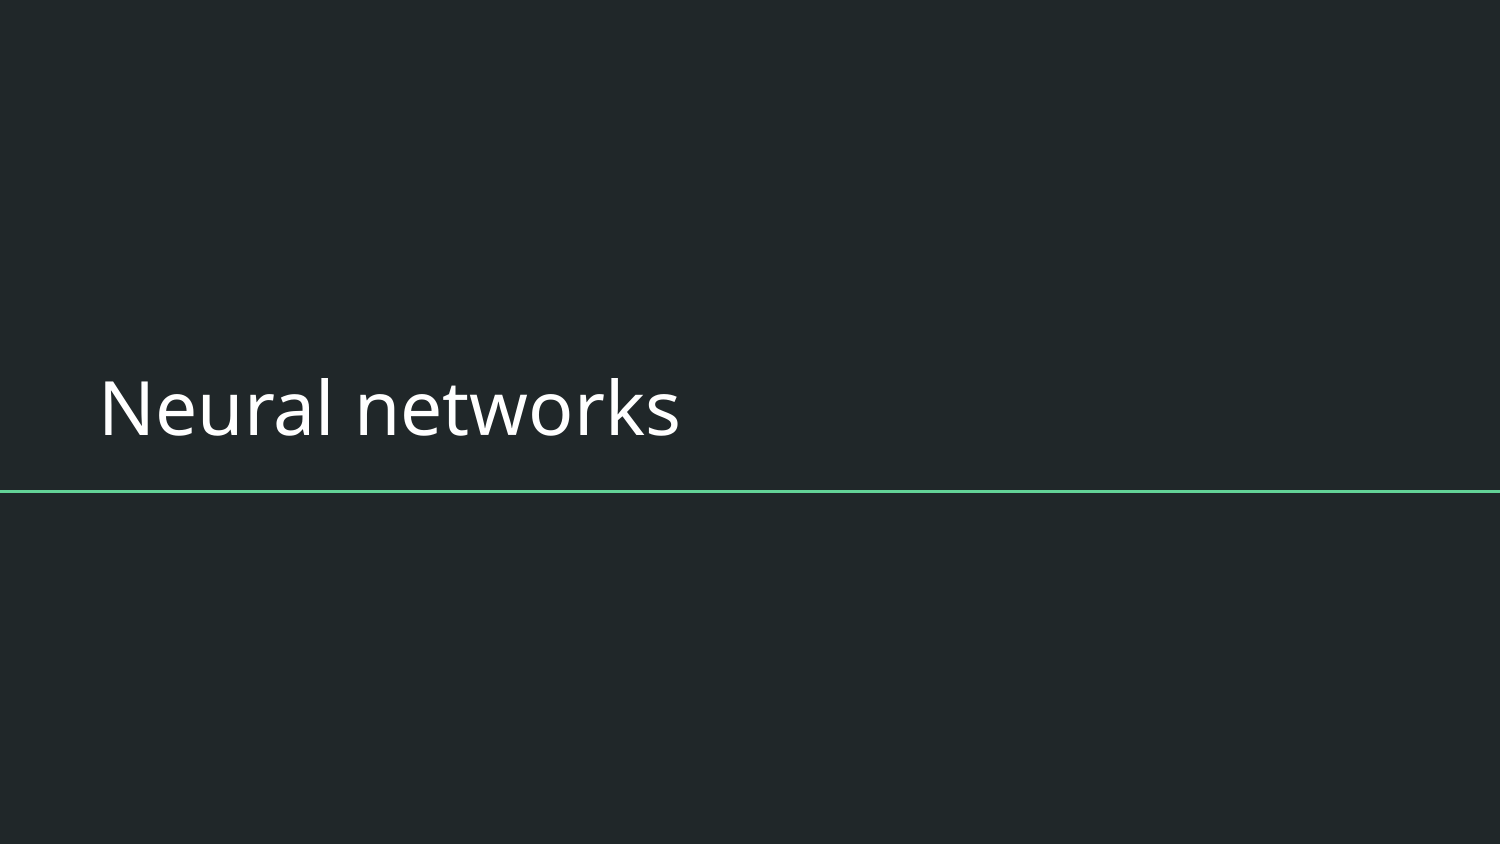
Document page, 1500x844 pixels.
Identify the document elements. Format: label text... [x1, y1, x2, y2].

title Neural networks [83, 337, 1417, 466]
